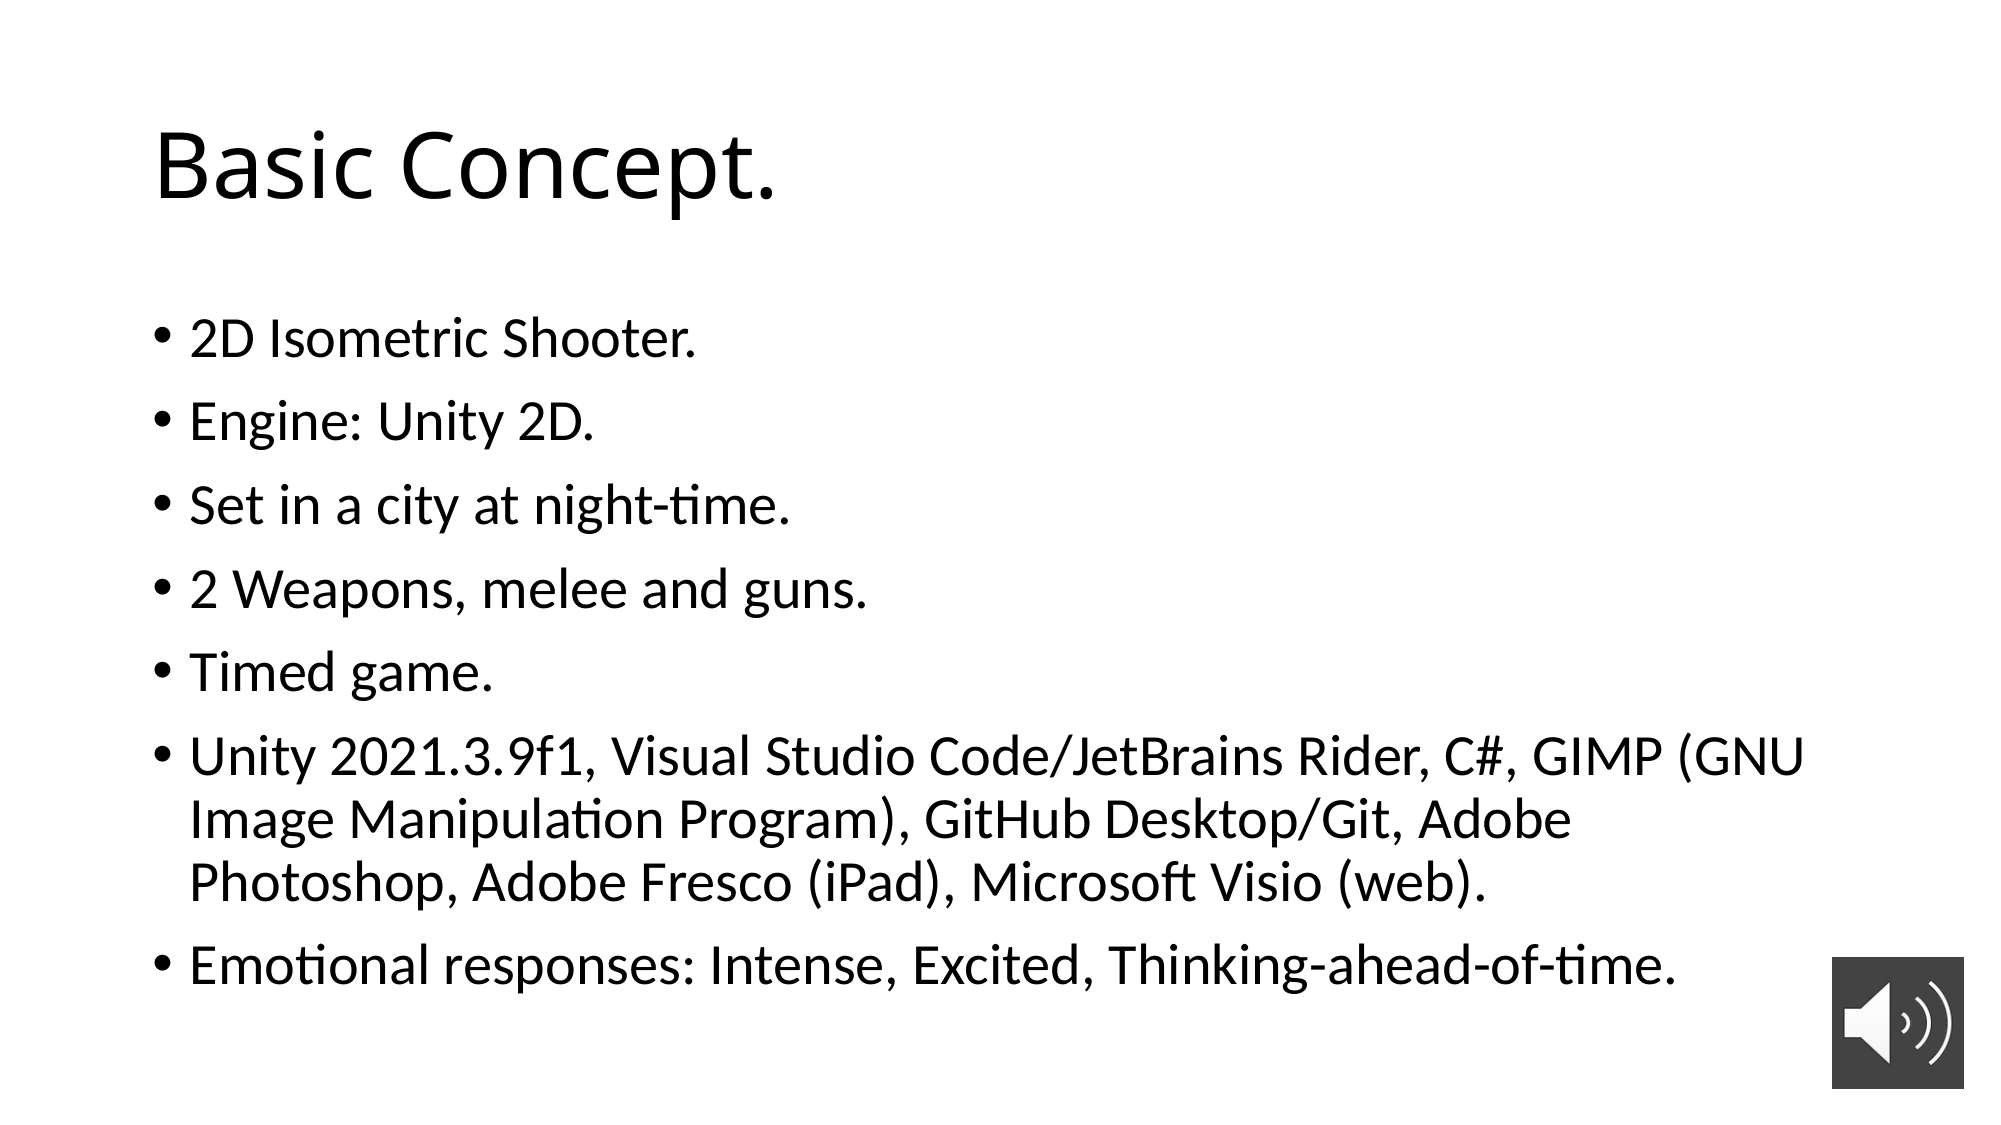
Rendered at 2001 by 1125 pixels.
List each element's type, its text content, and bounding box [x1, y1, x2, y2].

title Basic Concept. [137, 59, 1863, 278]
picture [1831, 956, 1965, 1090]
list 2D Isometric Shooter. Engine: Unity 2D. Set in a city at night-time. 2 Weapons, melee and guns. Timed game. Unity 2021.3.9f1, Visual Studio Code/JetBrains Rider, C#, GIMP (GNU Image Manipulation Program), GitHub Desktop/Git, Adobe Photoshop, Adobe Fresco (iPad), Microsoft Visio (web). Emotional responses: Intense, Excited, Thinking-ahead-of-time. [137, 299, 1863, 1014]
